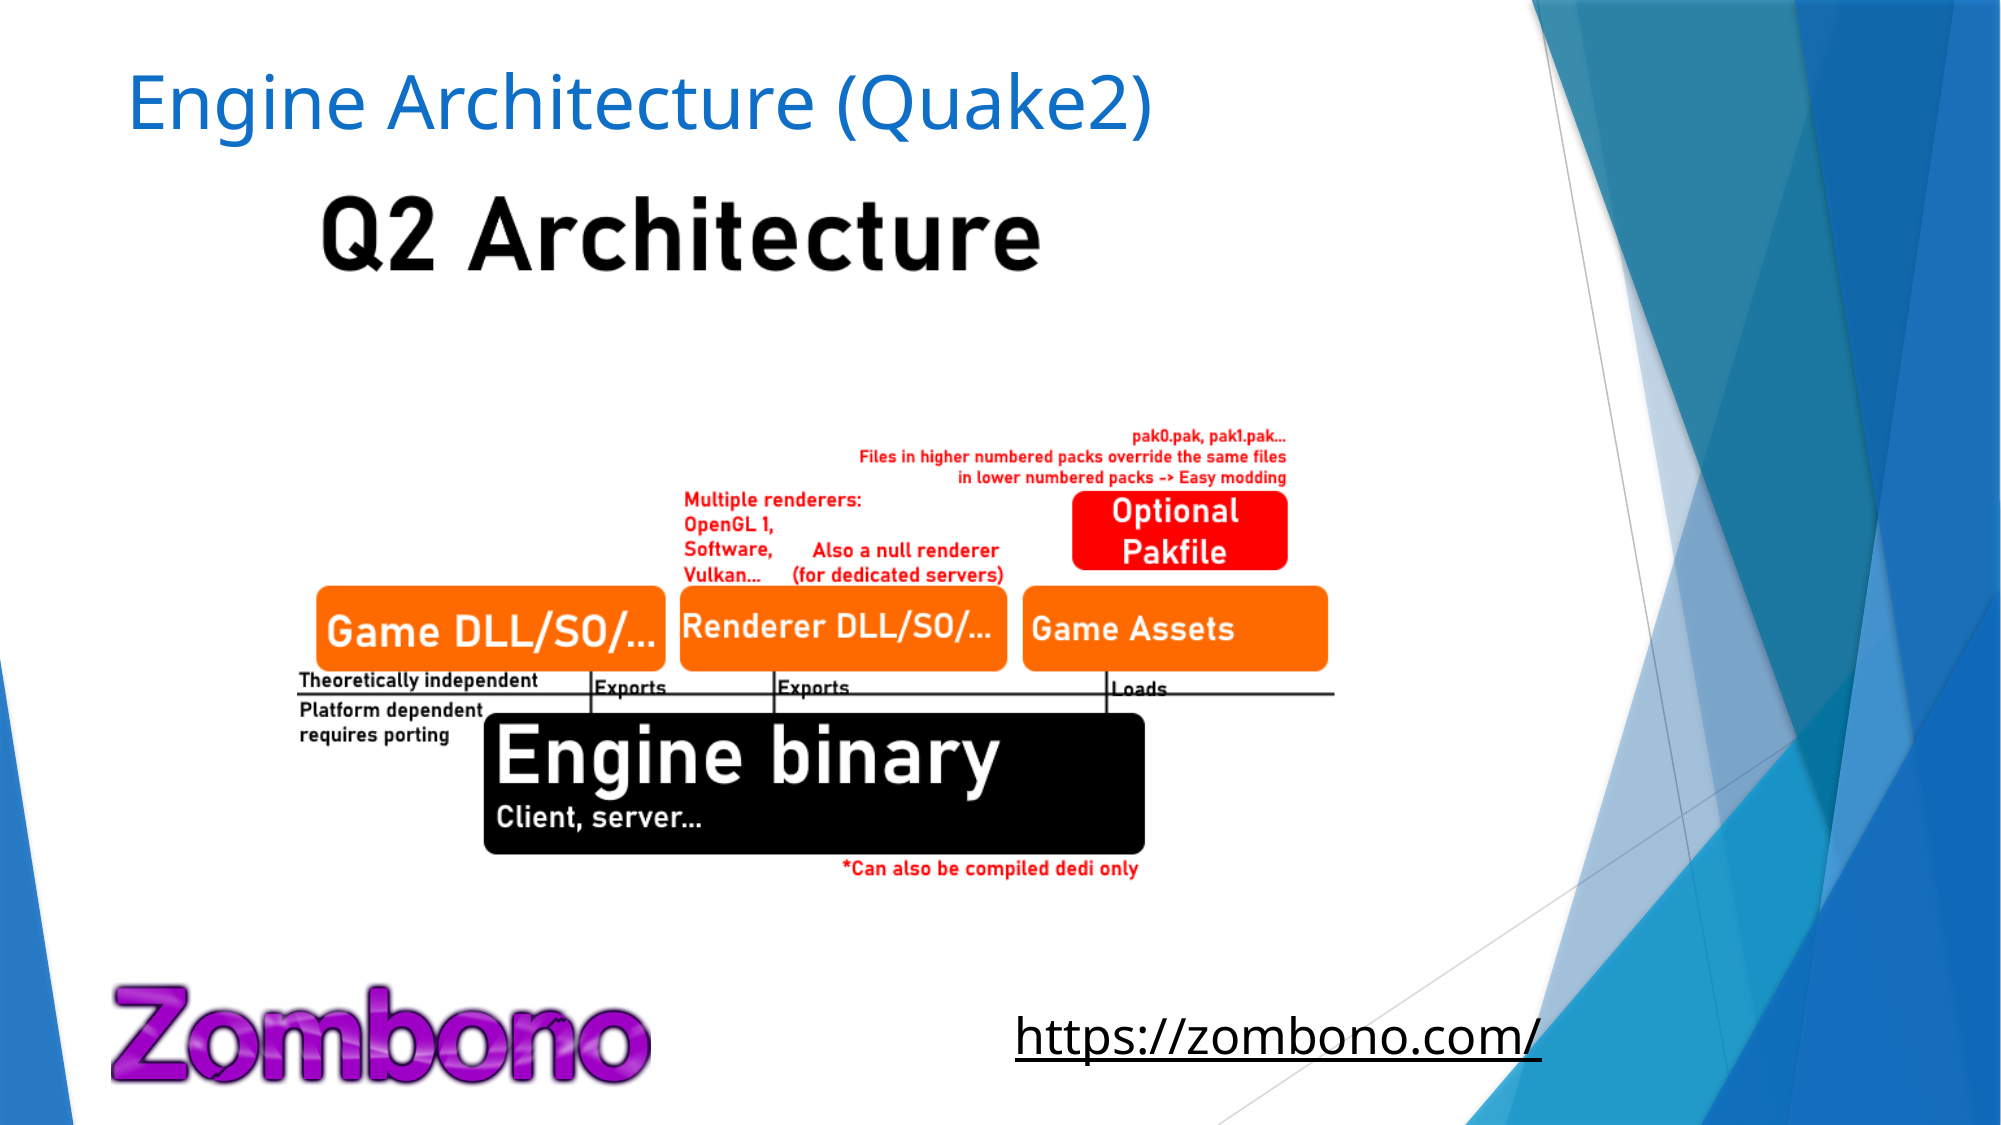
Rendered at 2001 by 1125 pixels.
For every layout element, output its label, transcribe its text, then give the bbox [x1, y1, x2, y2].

title Engine Architecture (Quake2) [111, 46, 1522, 155]
picture [111, 172, 1336, 1125]
